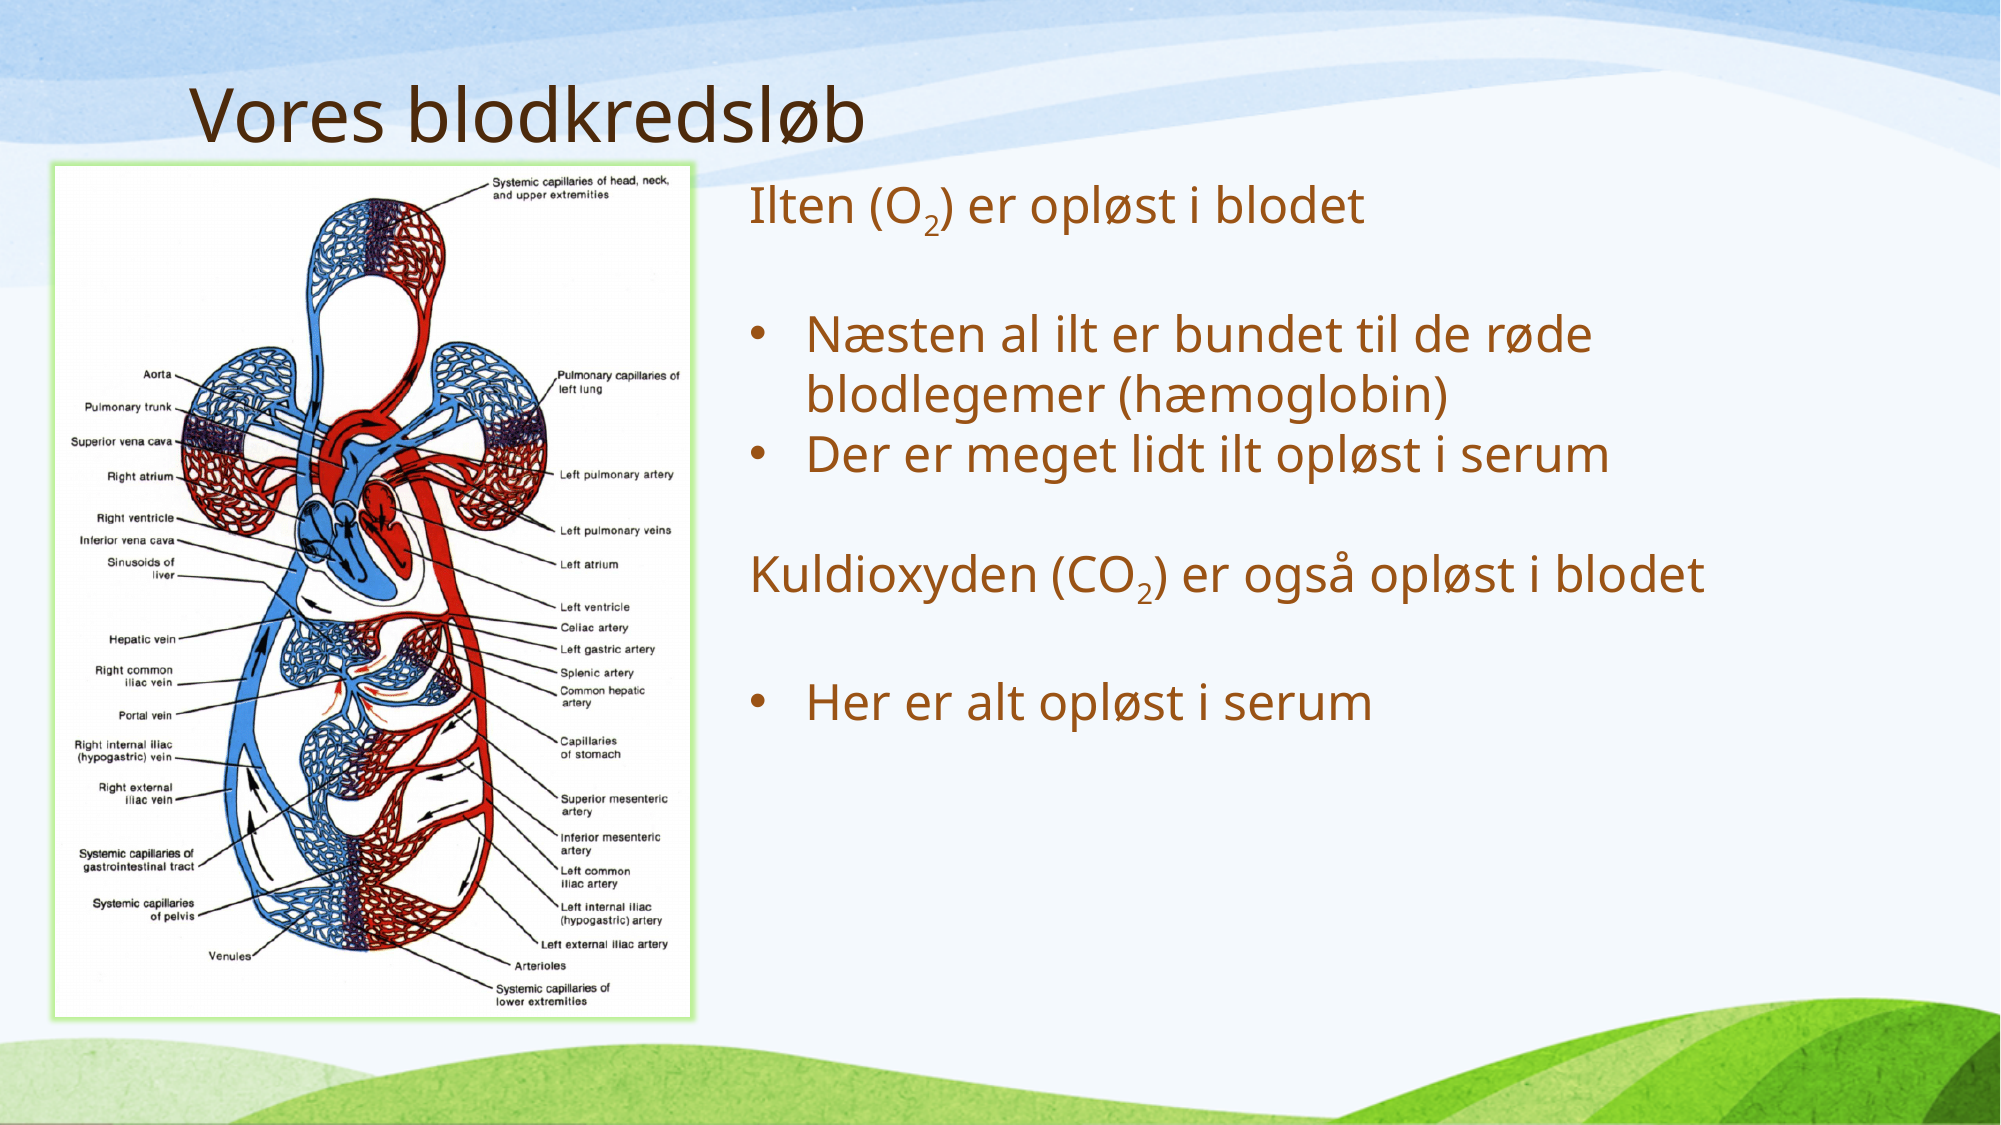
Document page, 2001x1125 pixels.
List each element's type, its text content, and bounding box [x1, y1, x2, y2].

text_box Ilten (O2) er opløst i blodet Næsten al ilt er bundet til de røde blodlegemer (hæmoglobin) Der er meget lidt ilt opløst i serum Kuldioxyden (CO2) er også opløst i blodet Her er alt opløst i serum [734, 166, 1886, 798]
title Vores blodkredsløb [174, 50, 1825, 167]
picture [0, 0, 2001, 1125]
